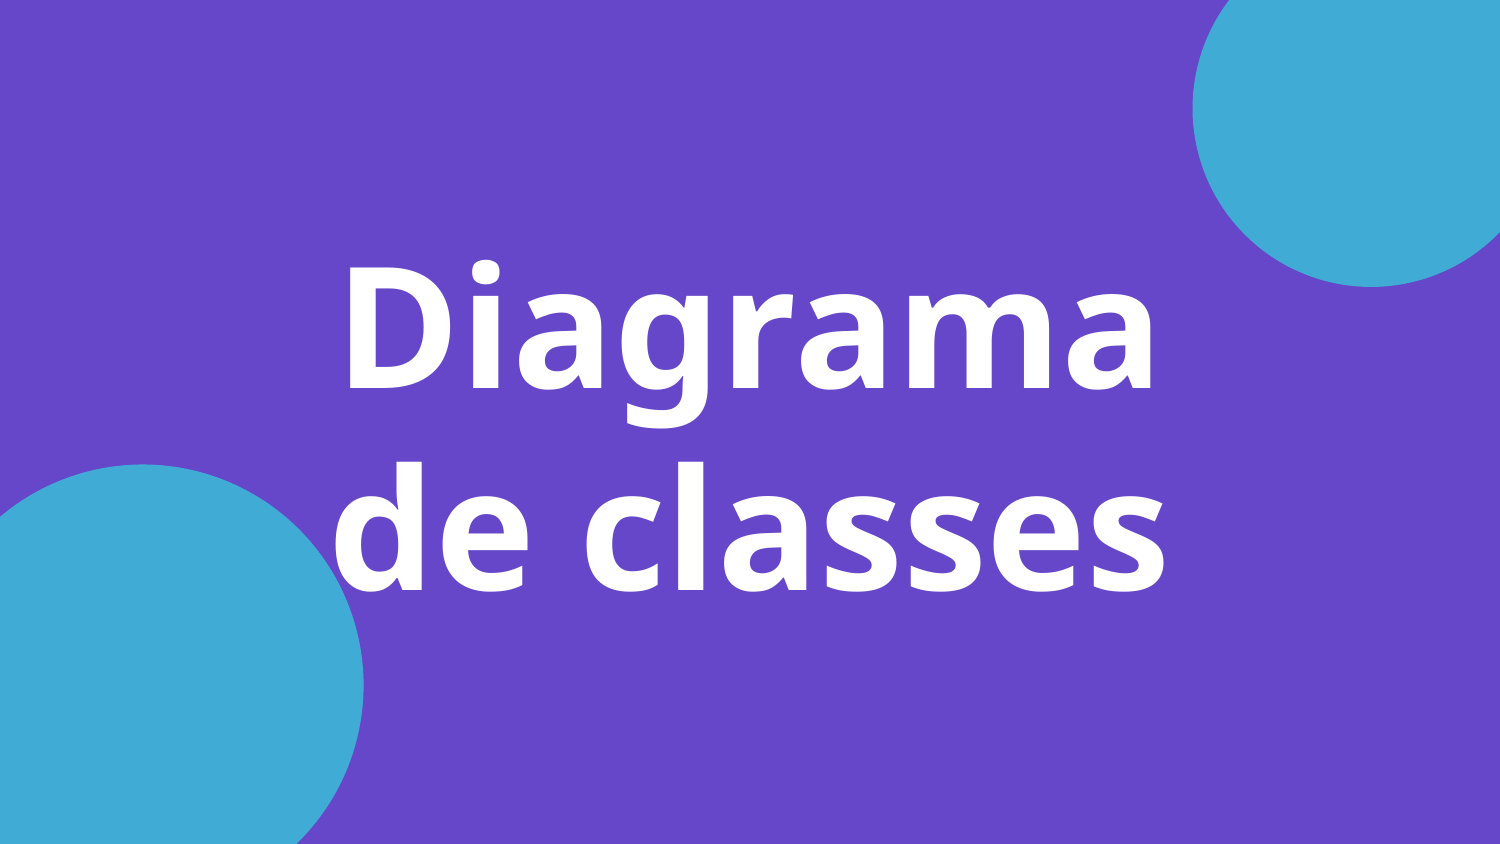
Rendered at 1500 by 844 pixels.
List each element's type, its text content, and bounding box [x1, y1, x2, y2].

title Diagrama de classes [225, 89, 1275, 755]
